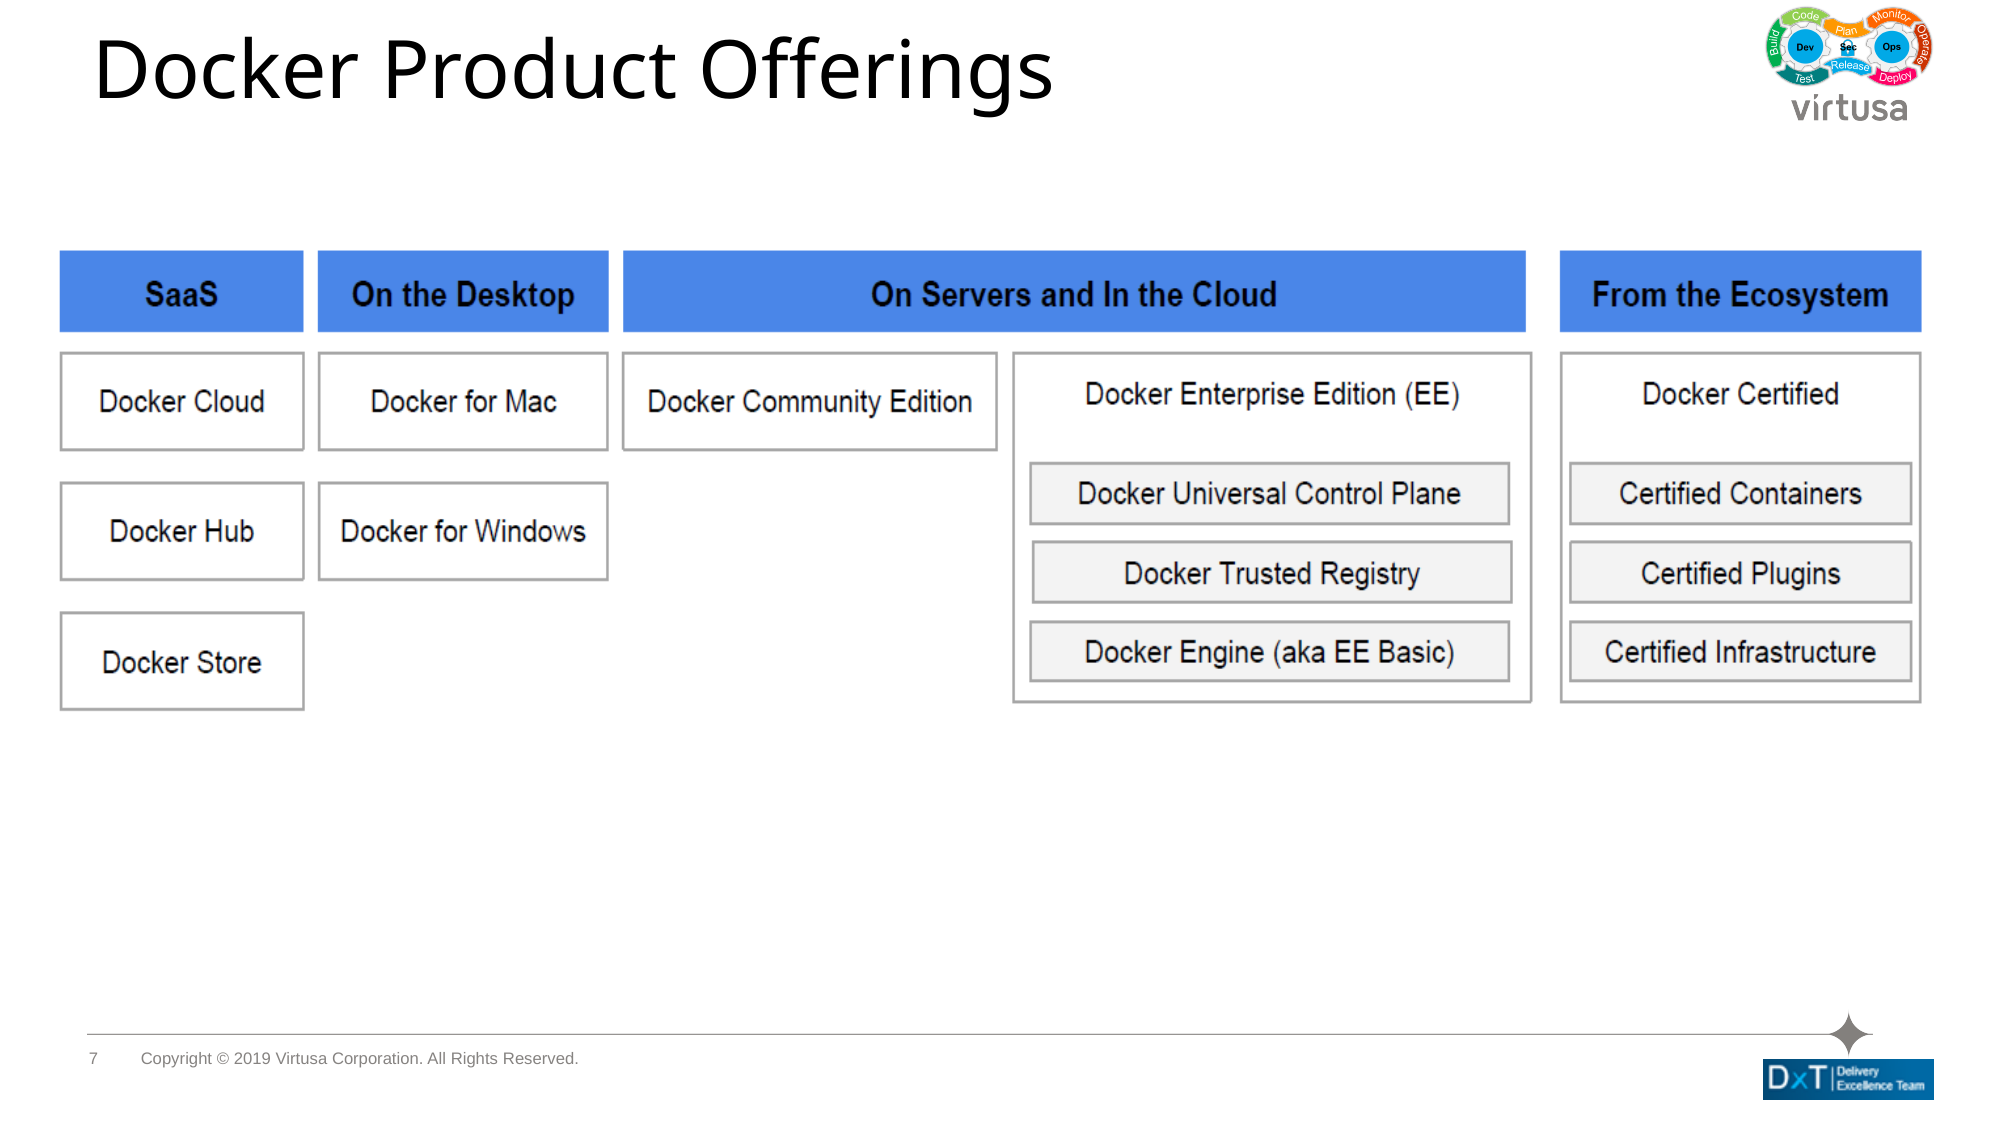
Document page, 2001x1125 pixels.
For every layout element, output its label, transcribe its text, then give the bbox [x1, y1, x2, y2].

picture [1763, 1059, 1934, 1100]
text_box Docker Engine [87, 1009, 1873, 1059]
picture [1764, 5, 1934, 88]
picture [56, 94, 1944, 764]
title Docker Product Offerings [92, 28, 1096, 121]
